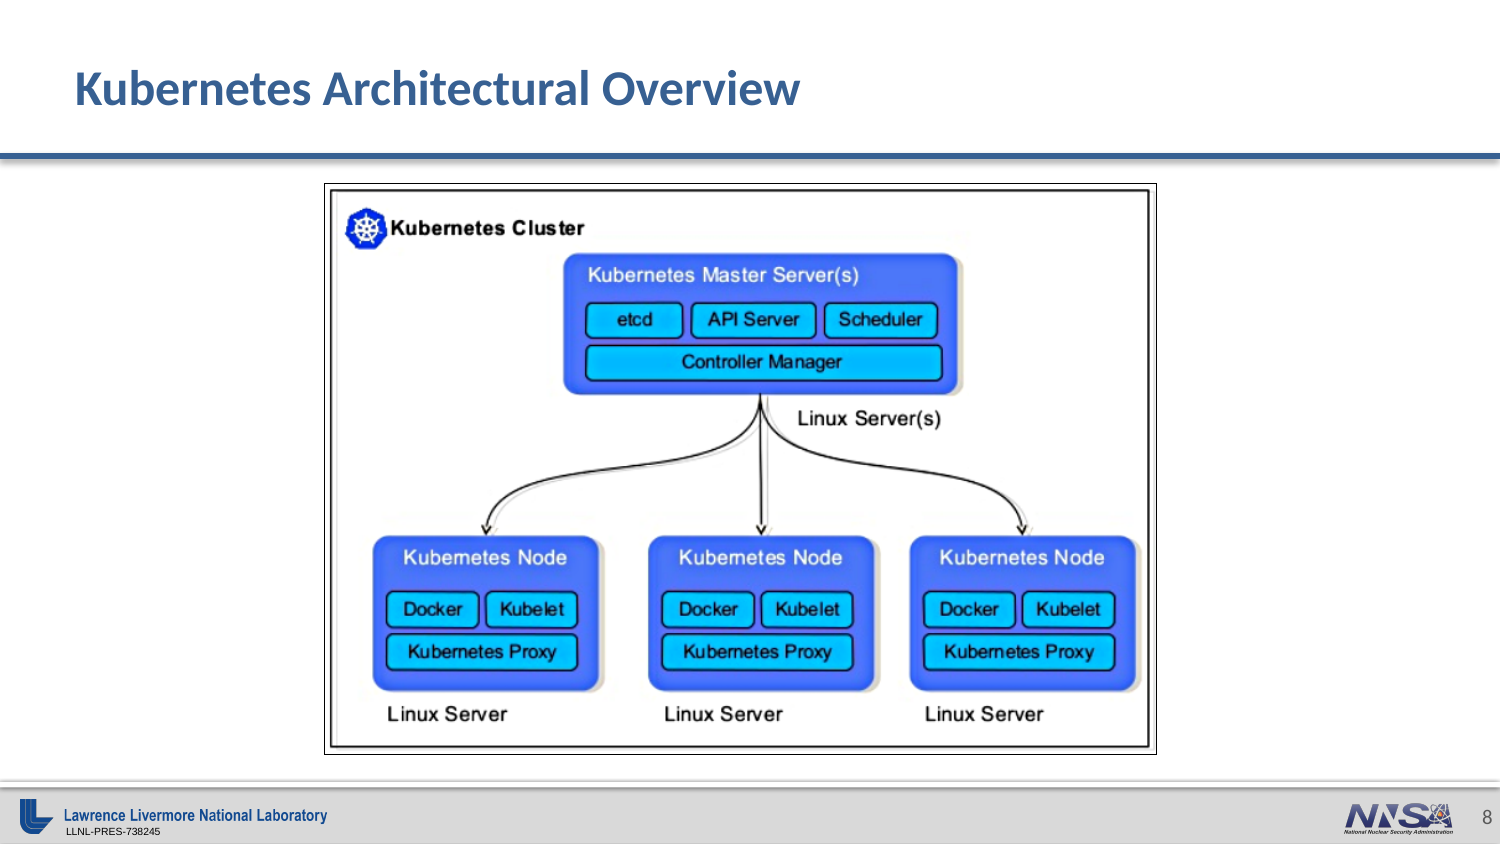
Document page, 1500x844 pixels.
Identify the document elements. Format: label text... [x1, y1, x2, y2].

title Kubernetes Architectural Overview [75, 27, 1425, 151]
picture [1339, 794, 1458, 840]
picture [324, 182, 1157, 755]
picture [20, 799, 356, 834]
